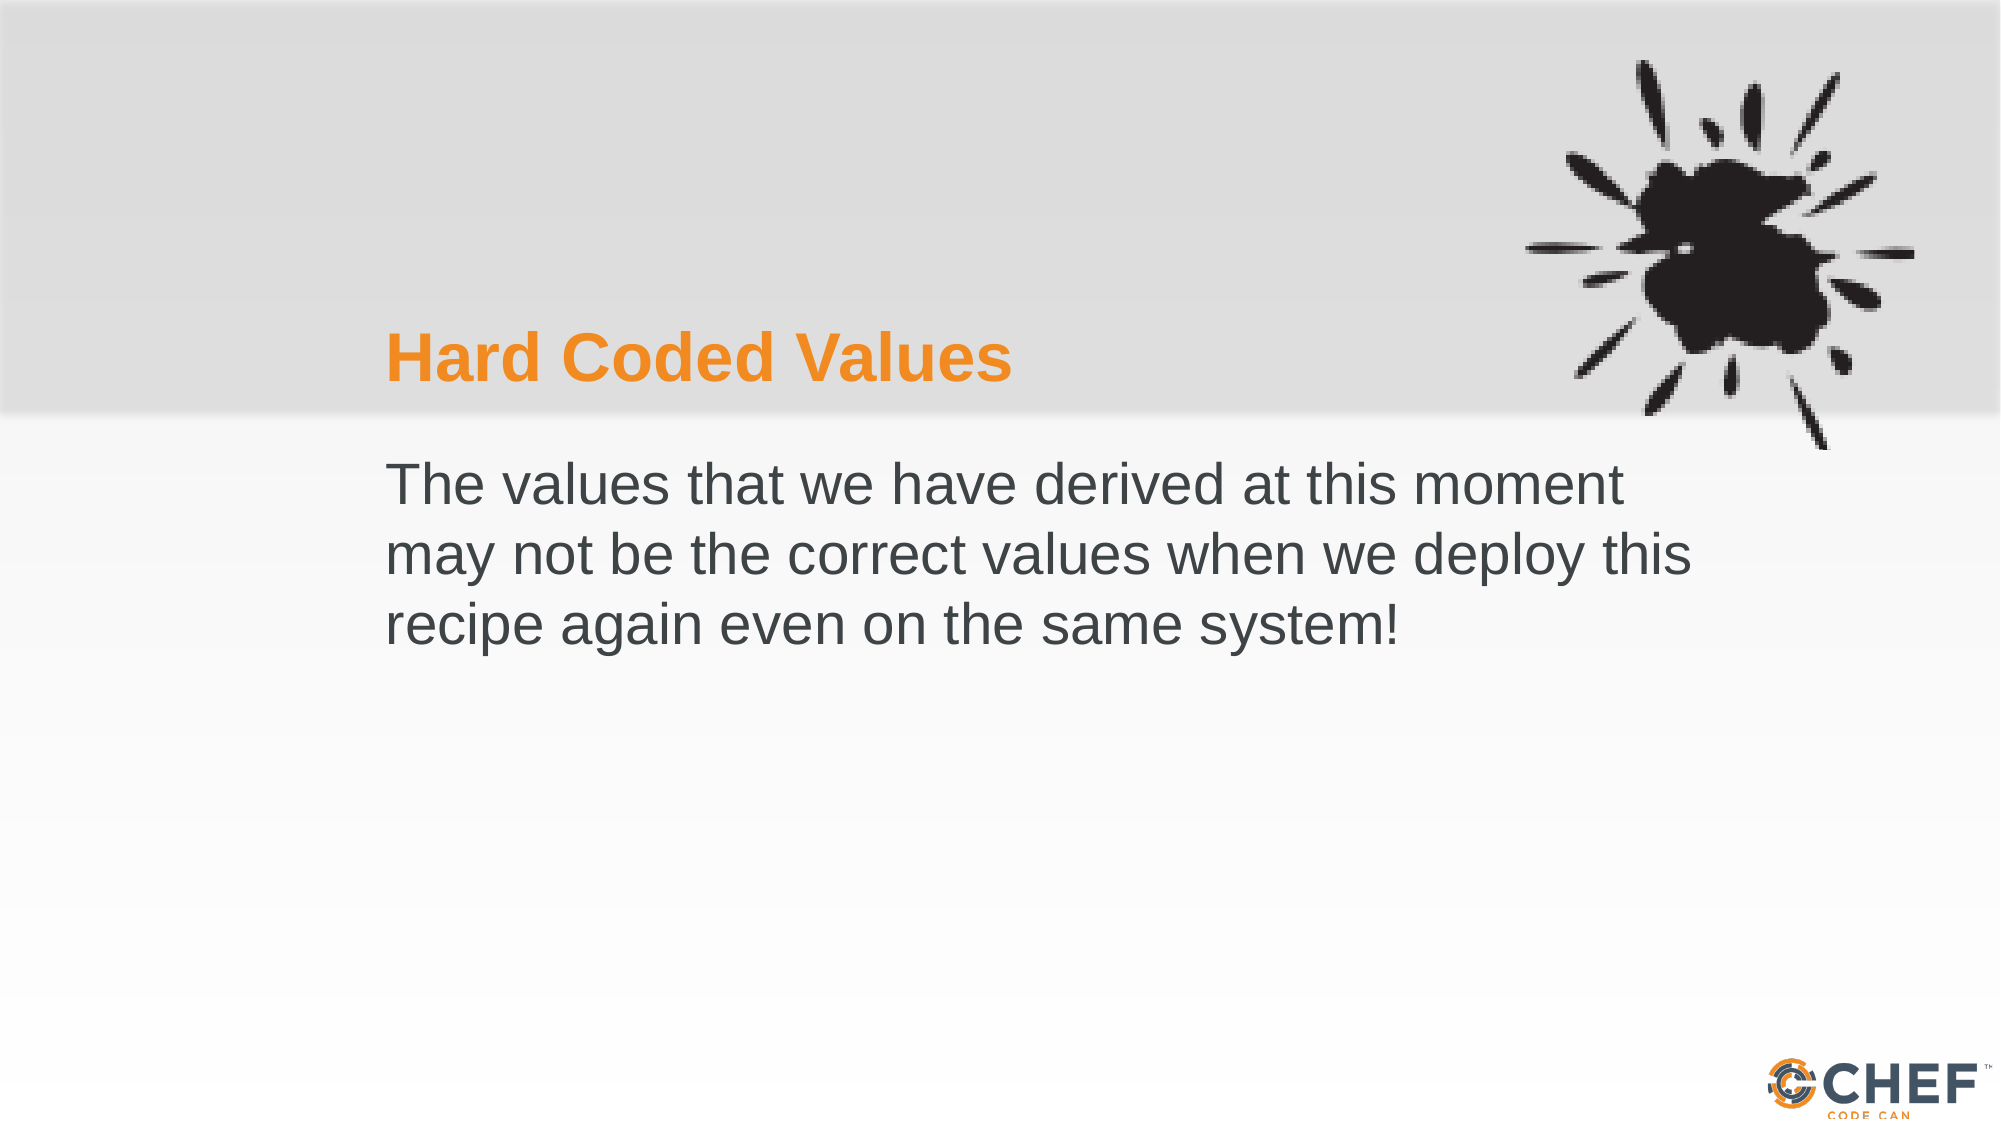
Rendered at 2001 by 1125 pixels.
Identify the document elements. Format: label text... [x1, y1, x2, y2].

title Hard Coded Values [370, 307, 1721, 412]
subtitle The values that we have derived at this moment may not be the correct values when we deploy this recipe again even on the same system! [370, 431, 1721, 844]
